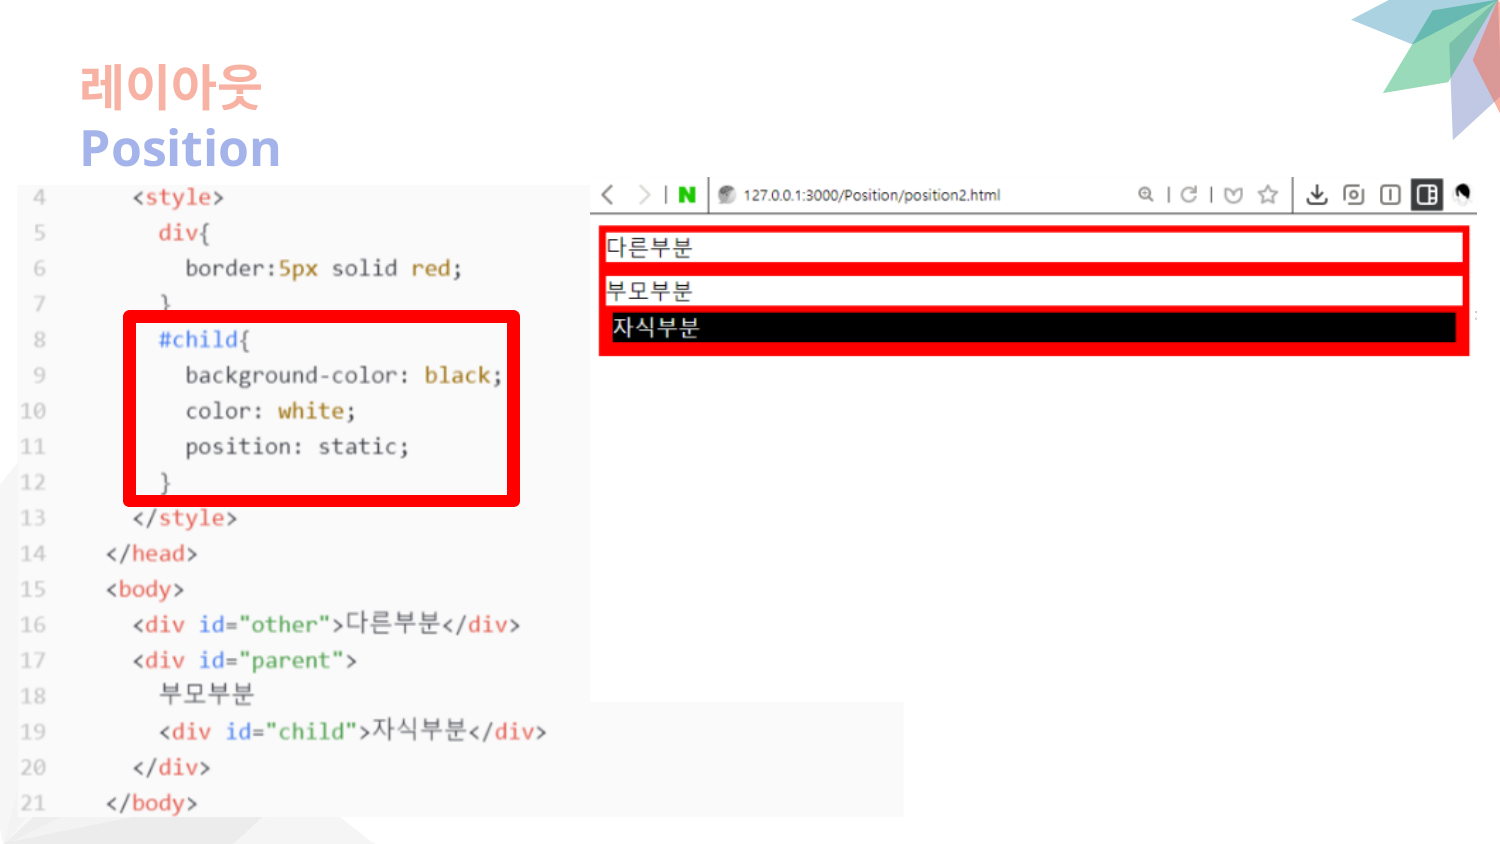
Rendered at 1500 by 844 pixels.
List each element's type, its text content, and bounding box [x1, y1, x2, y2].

text_box 레이아웃 Position [64, 49, 621, 183]
picture [0, 0, 1500, 844]
